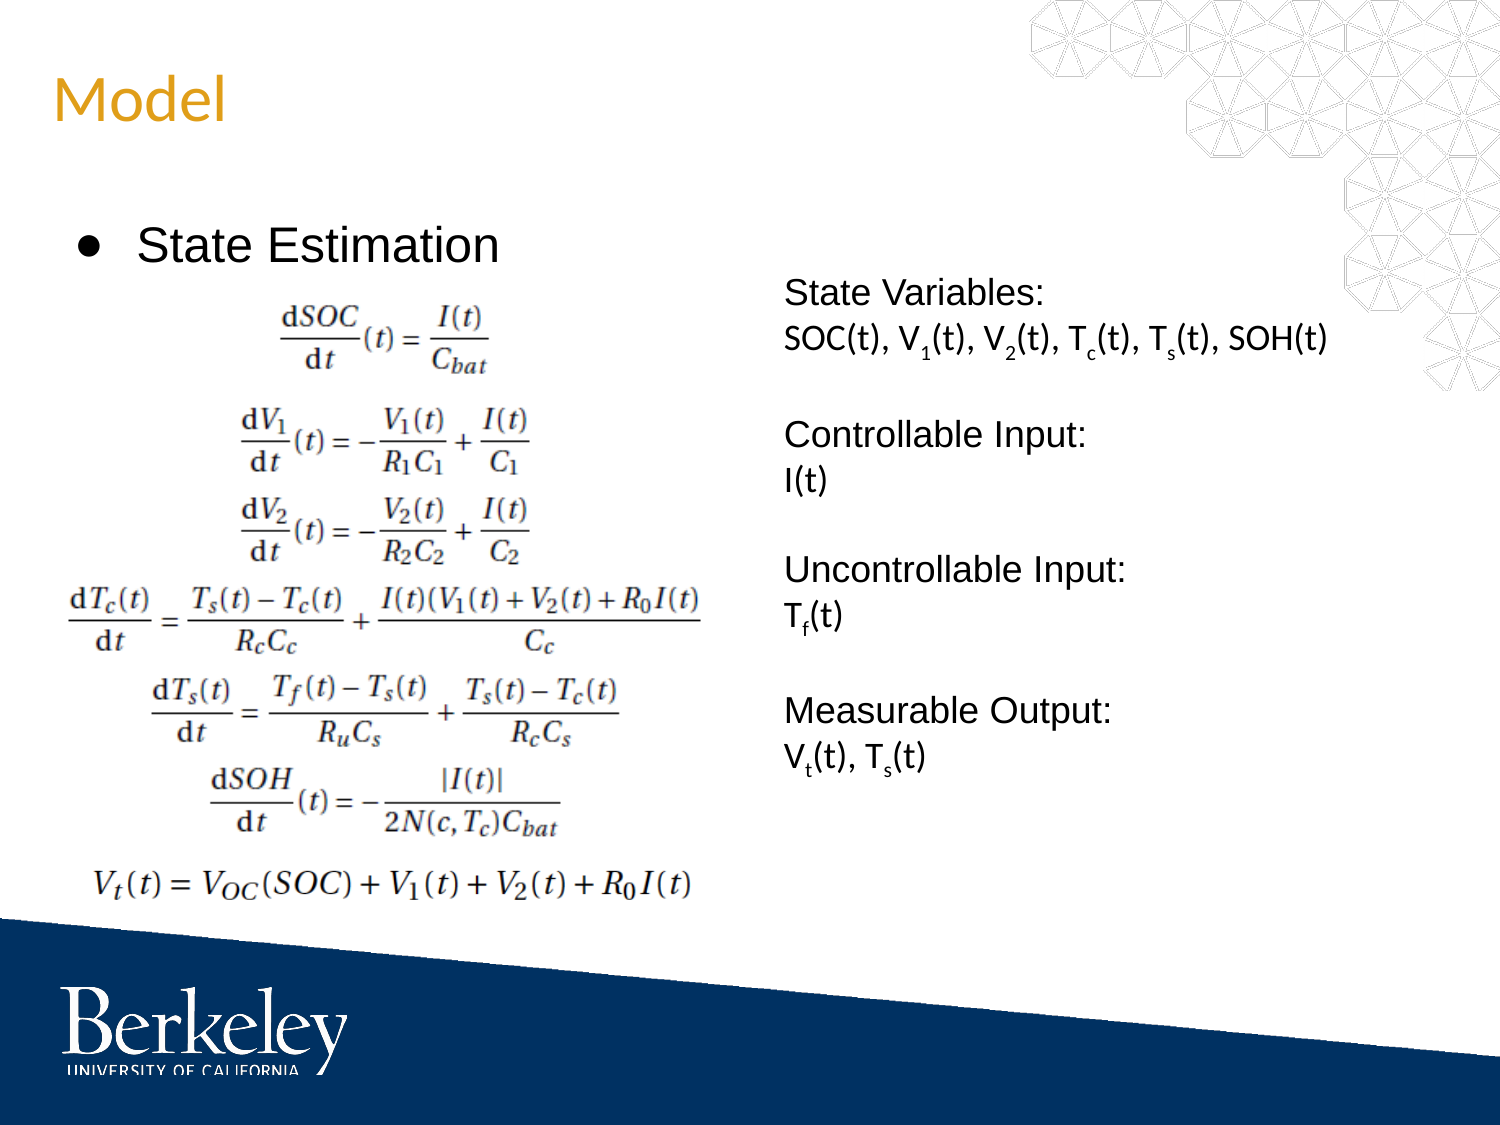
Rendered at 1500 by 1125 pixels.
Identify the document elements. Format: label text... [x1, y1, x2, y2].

text_box State Variables: SOC(t), V1(t), V2(t), Tc(t), Ts(t), SOH(t) Controllable Input: I(t) Uncontrollable Input: Tf(t) Measurable Output: Vt(t), Ts(t) [768, 253, 1410, 914]
picture [1400, 0, 1500, 391]
title Model [37, 0, 1400, 189]
picture [46, 273, 753, 848]
picture [0, 862, 1500, 1125]
text_box State Estimation [46, 188, 1409, 303]
